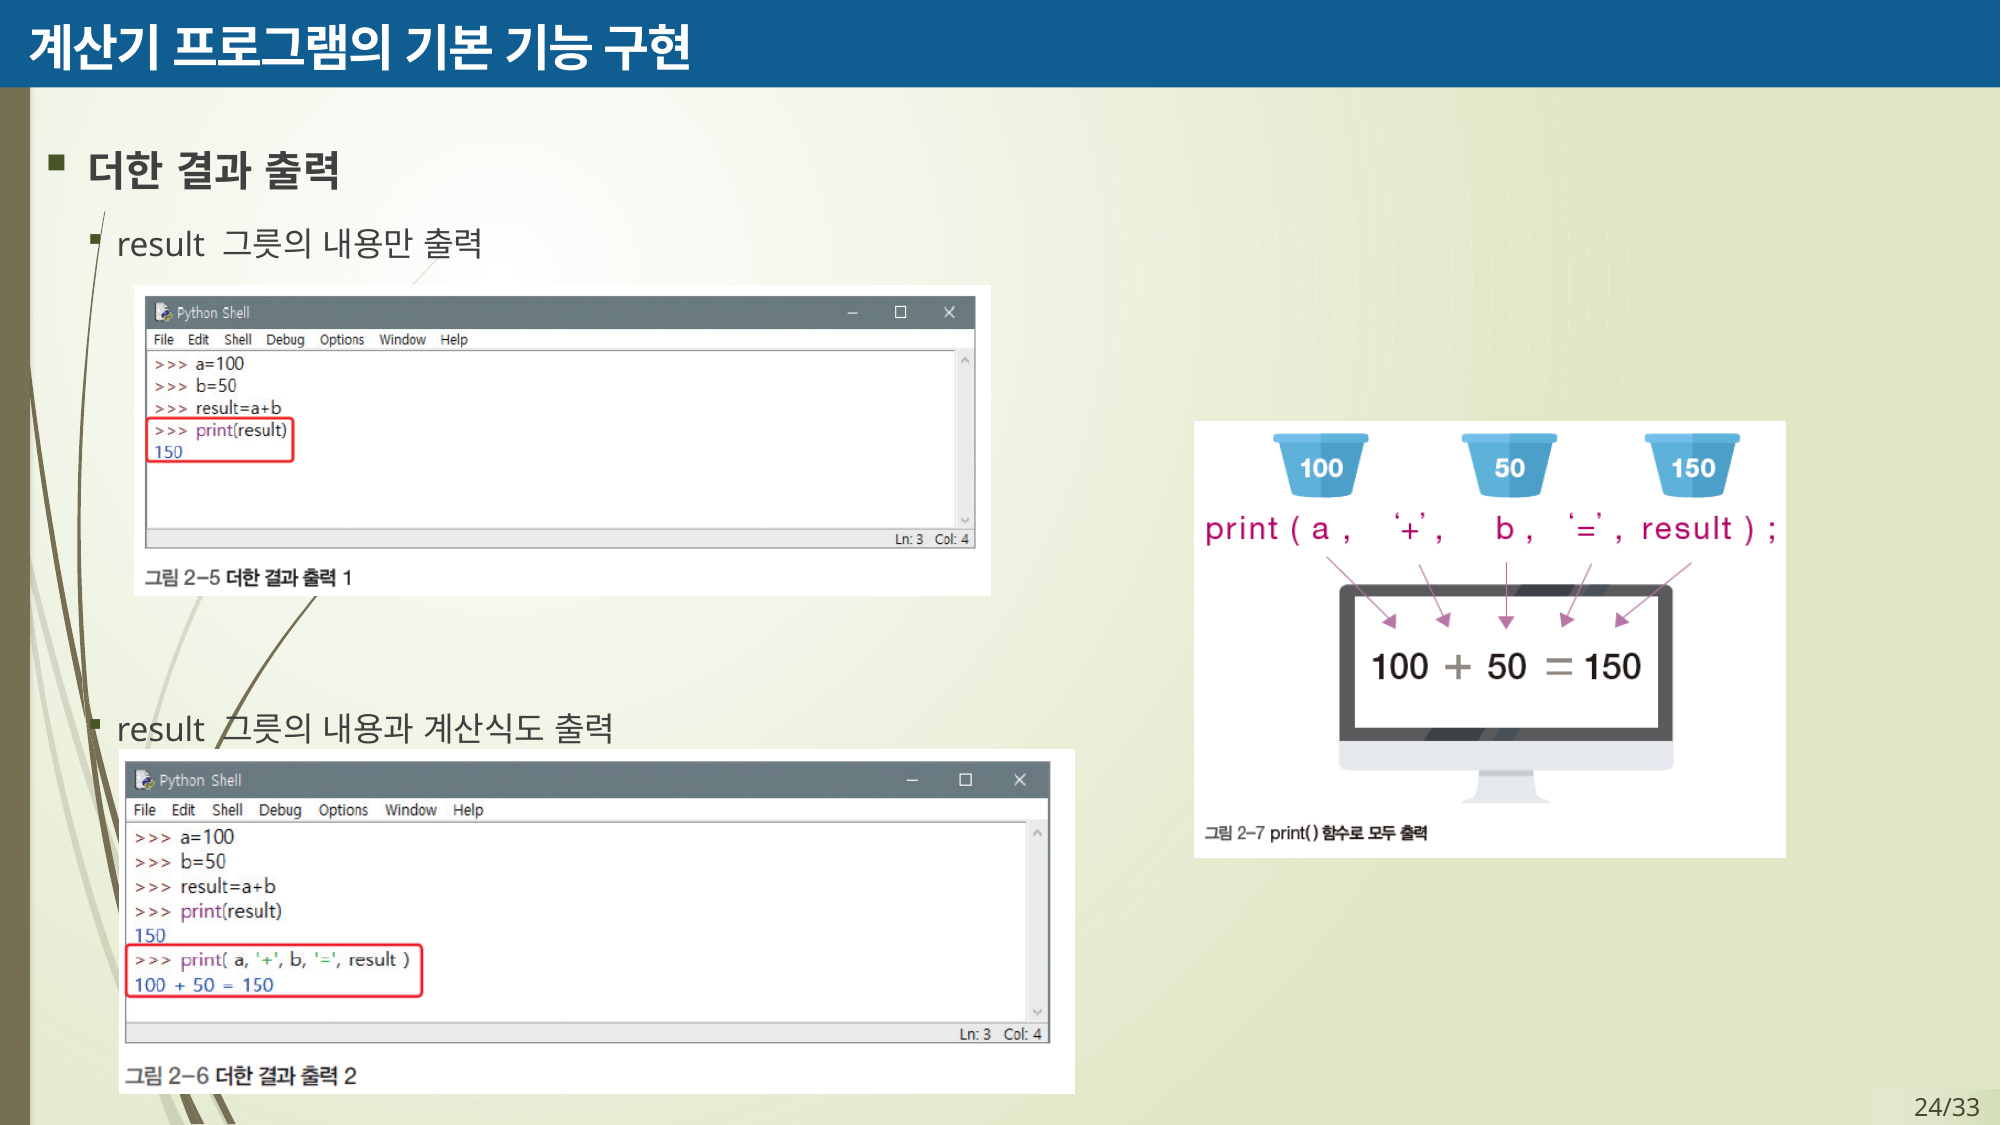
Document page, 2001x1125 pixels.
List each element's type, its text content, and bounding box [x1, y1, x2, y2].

title 계산기 프로그램의 기본 기능 구현 [13, 8, 1717, 87]
picture [133, 285, 991, 596]
list 더한 결과 출력 result 그릇의 내용만 출력 result 그릇의 내용과 계산식도 출력 [13, 126, 1975, 1057]
picture [118, 749, 1075, 1094]
picture [1194, 421, 1786, 858]
